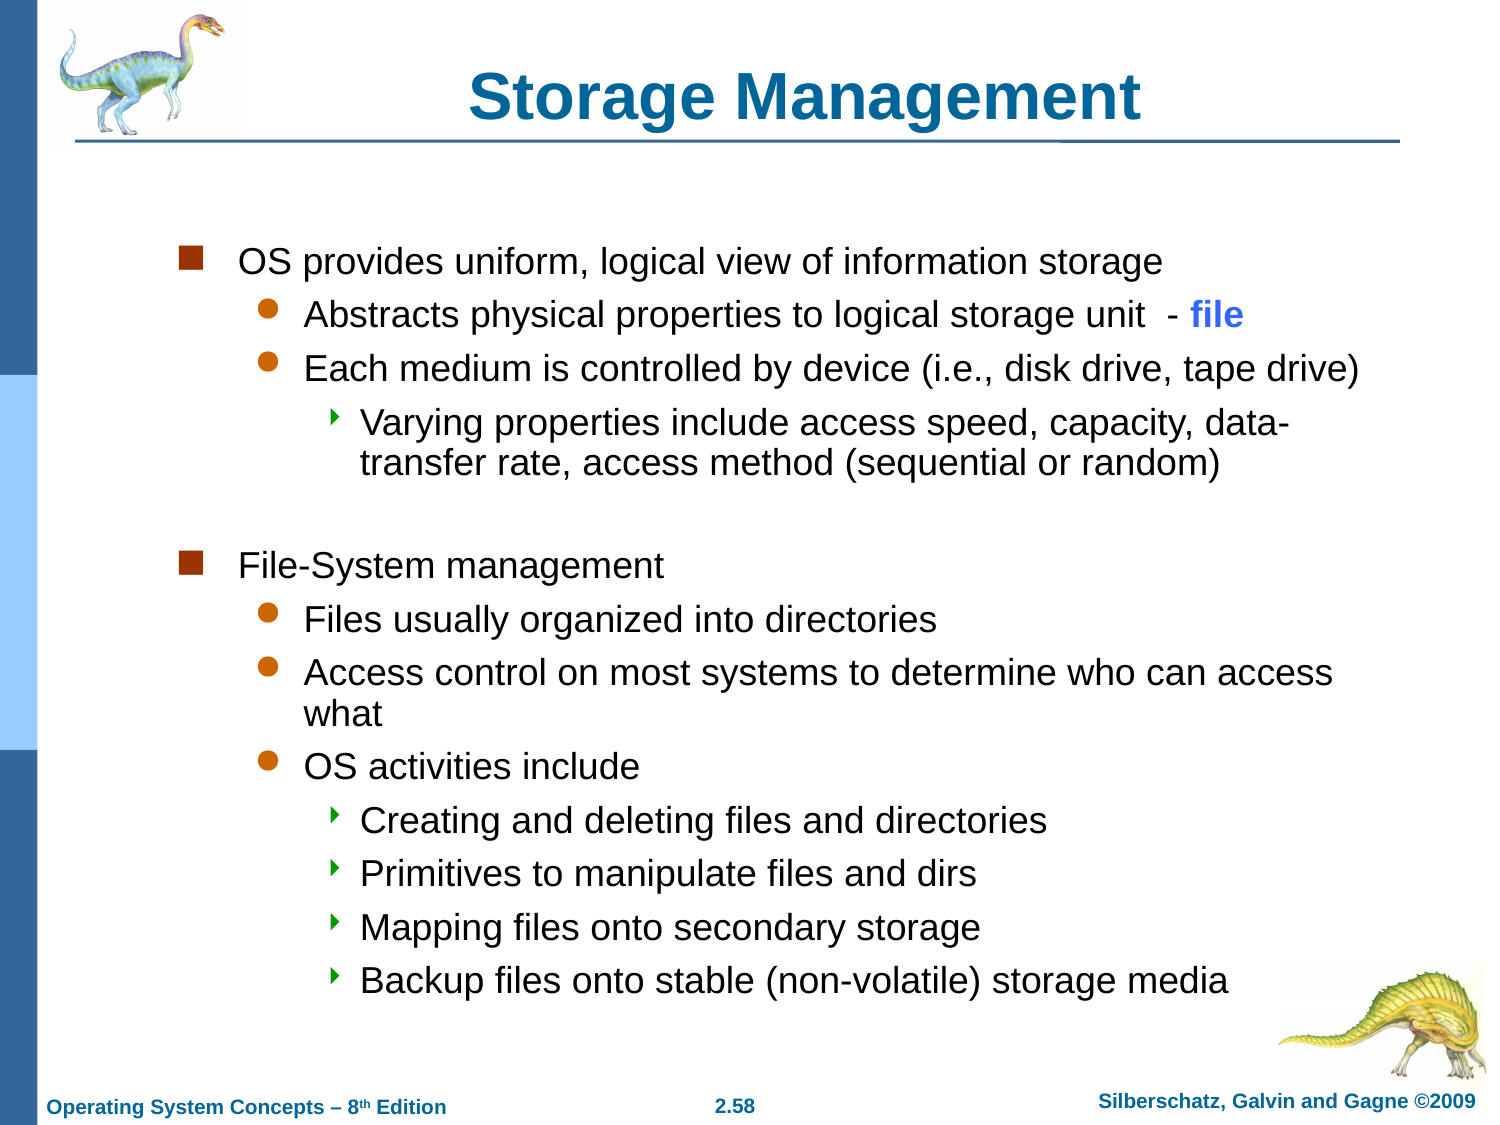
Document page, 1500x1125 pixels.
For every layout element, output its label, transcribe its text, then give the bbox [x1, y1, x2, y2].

list OS provides uniform, logical view of information storage Abstracts physical properties to logical storage unit - file Each medium is controlled by device (i.e., disk drive, tape drive) Varying properties include access speed, capacity, data-transfer rate, access method (sequential or random) File-System management Files usually organized into directories Access control on most systems to determine who can access what OS activities include Creating and deleting files and directories Primitives to manipulate files and dirs Mapping files onto secondary storage Backup files onto stable (non-volatile) storage media [166, 234, 1411, 1054]
picture [1275, 959, 1486, 1090]
picture [46, 0, 243, 149]
title Storage Management [184, 45, 1426, 141]
